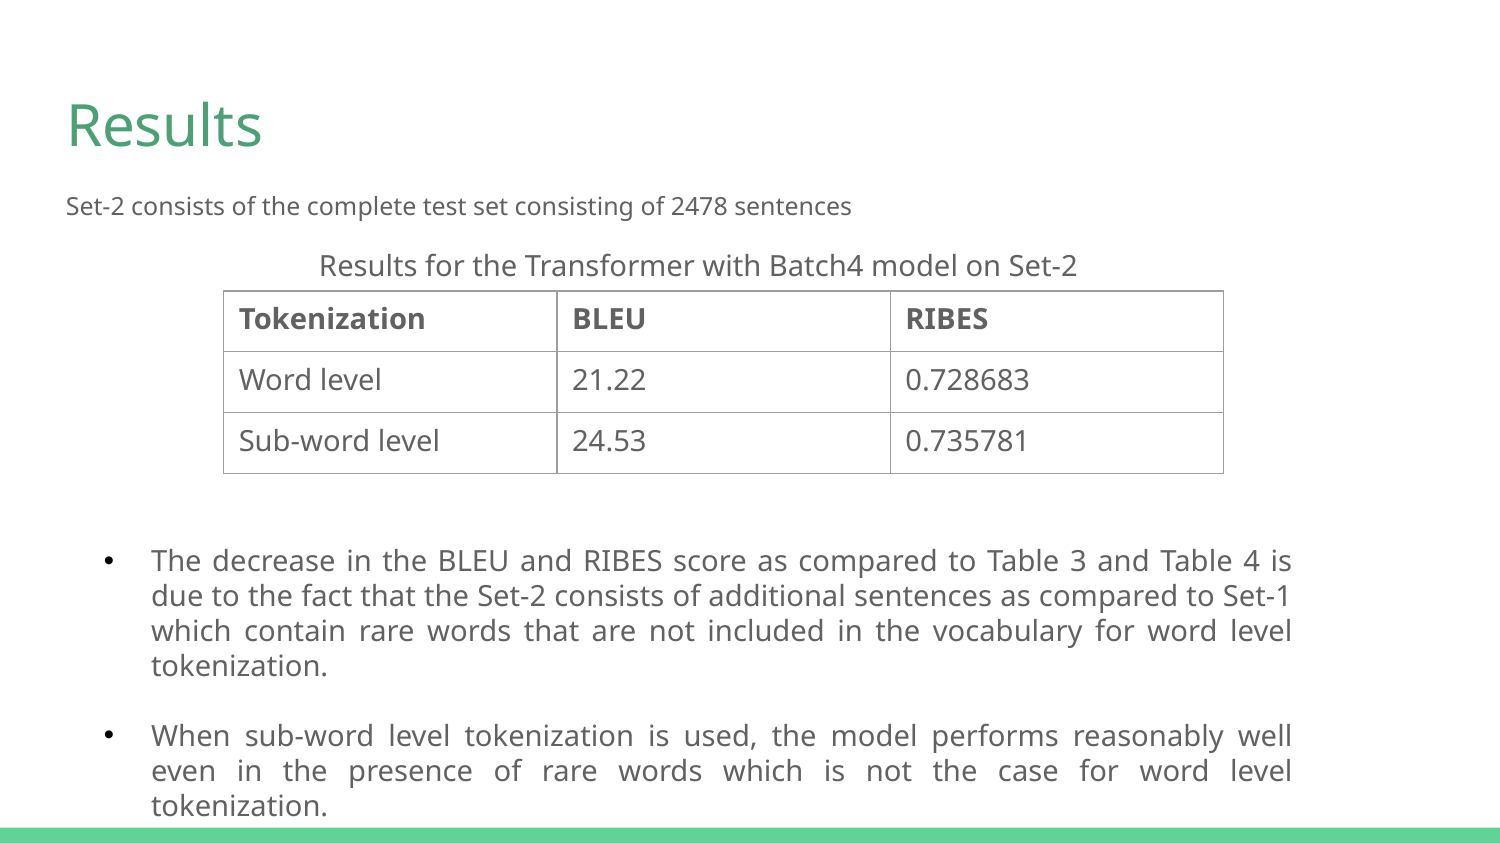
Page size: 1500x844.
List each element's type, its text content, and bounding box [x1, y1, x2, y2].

text_box The decrease in the BLEU and RIBES score as compared to Table 3 and Table 4 is due to the fact that the Set-2 consists of additional sentences as compared to Set-1 which contain rare words that are not included in the vocabulary for word level tokenization. When sub-word level tokenization is used, the model performs reasonably well even in the presence of rare words which is not the case for word level tokenization. [89, 535, 1308, 830]
table_header Tokenization [224, 292, 556, 351]
table_cell Sub-word level [224, 413, 556, 473]
title Results [51, 72, 1449, 167]
table_cell 0.735781 [891, 413, 1223, 473]
table_cell 0.728683 [891, 352, 1223, 412]
table_header BLEU [558, 292, 890, 351]
table_cell 21.22 [558, 352, 890, 412]
table_header RIBES [891, 292, 1223, 351]
table_cell 24.53 [558, 413, 890, 473]
table_cell Word level [224, 352, 556, 412]
text_box Results for the Transformer with Batch4 model on Set-2 [304, 240, 1094, 290]
text_box Set-2 consists of the complete test set consisting of 2478 sentences [51, 183, 1347, 229]
